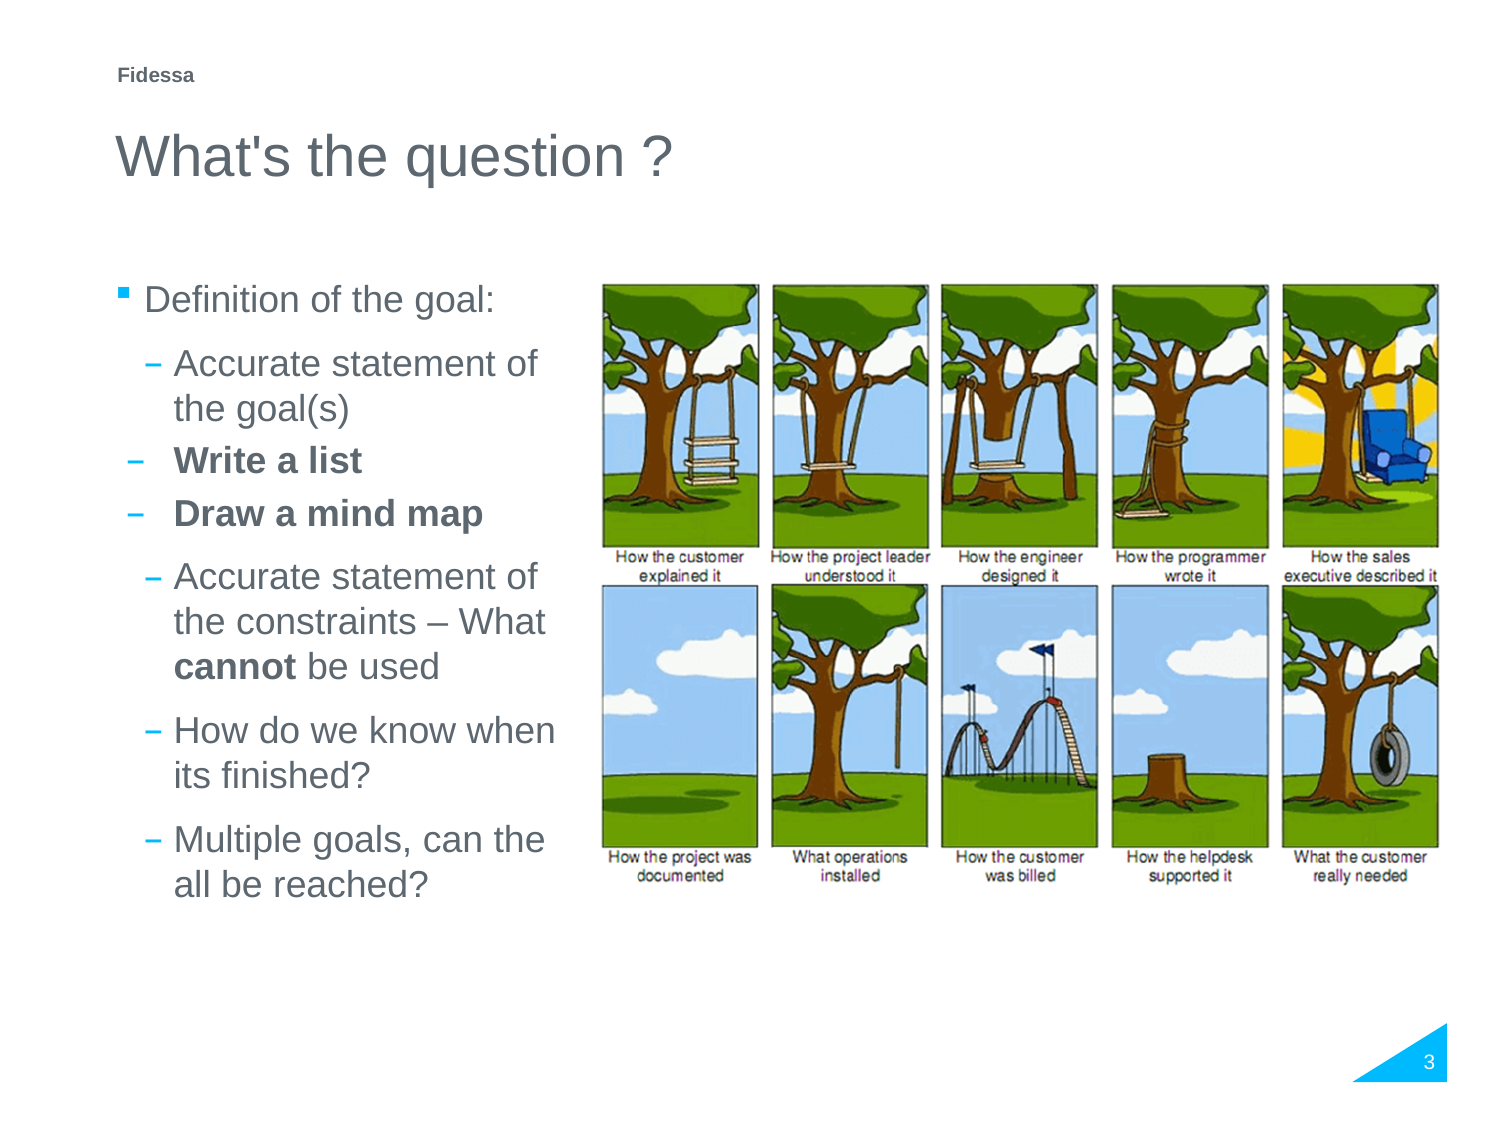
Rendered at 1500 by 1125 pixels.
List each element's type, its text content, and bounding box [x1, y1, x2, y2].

picture [596, 278, 1445, 894]
slide_number 2 [1245, 1022, 1436, 1101]
title What's the question ? [100, 109, 1436, 244]
list Definition of the goal: Accurate statement of the goal(s) Write a list Draw a mind map Accurate statement of the constraints – What cannot be used How do we know when its finished? Multiple goals, can the all be reached? [100, 266, 609, 1011]
